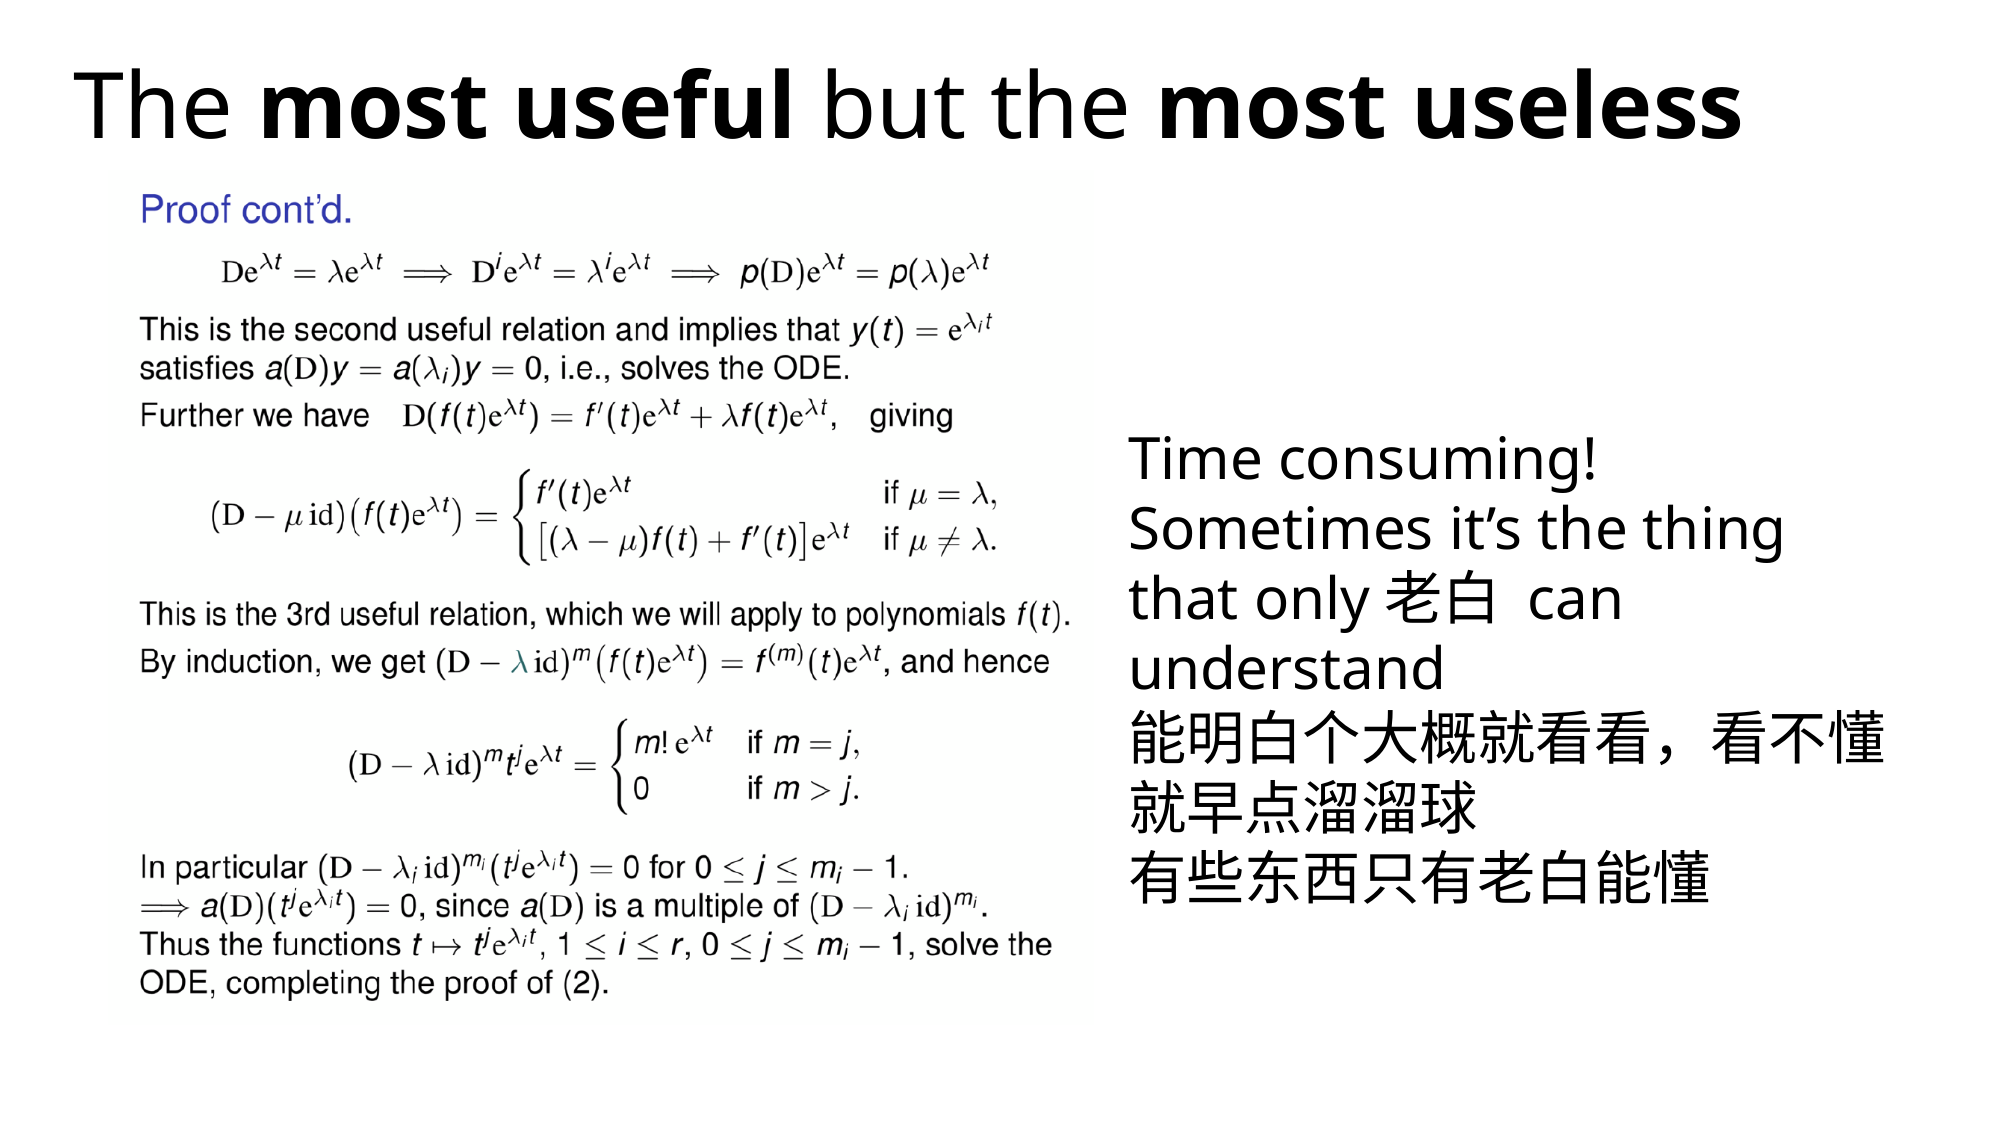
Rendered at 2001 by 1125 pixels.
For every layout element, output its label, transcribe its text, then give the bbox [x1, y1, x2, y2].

text_box Time consuming! Sometimes it’s the thing that only老白 can understand 能明白个大概就看看，看不懂就早点溜溜球 有些东西只有老白能懂 [1113, 413, 1920, 919]
picture [108, 170, 1094, 1025]
title The most useful but the most useless [58, 0, 1784, 218]
